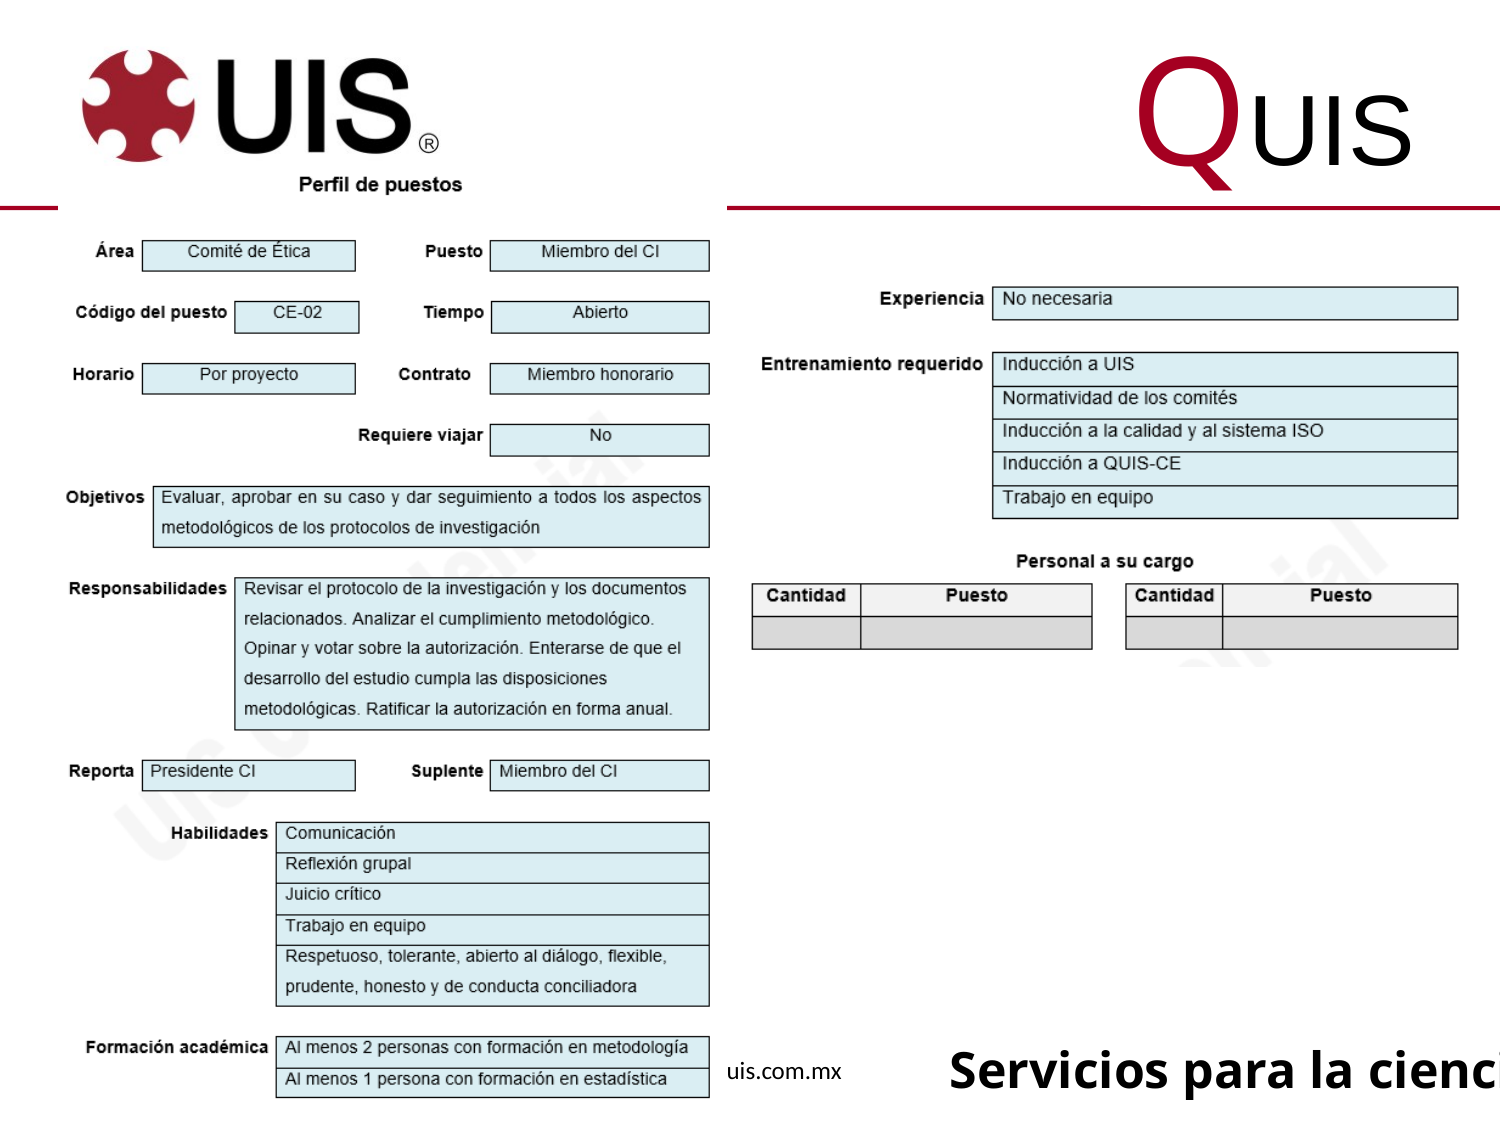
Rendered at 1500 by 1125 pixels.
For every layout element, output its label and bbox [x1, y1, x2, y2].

picture [79, 46, 443, 166]
picture [58, 172, 1473, 1114]
